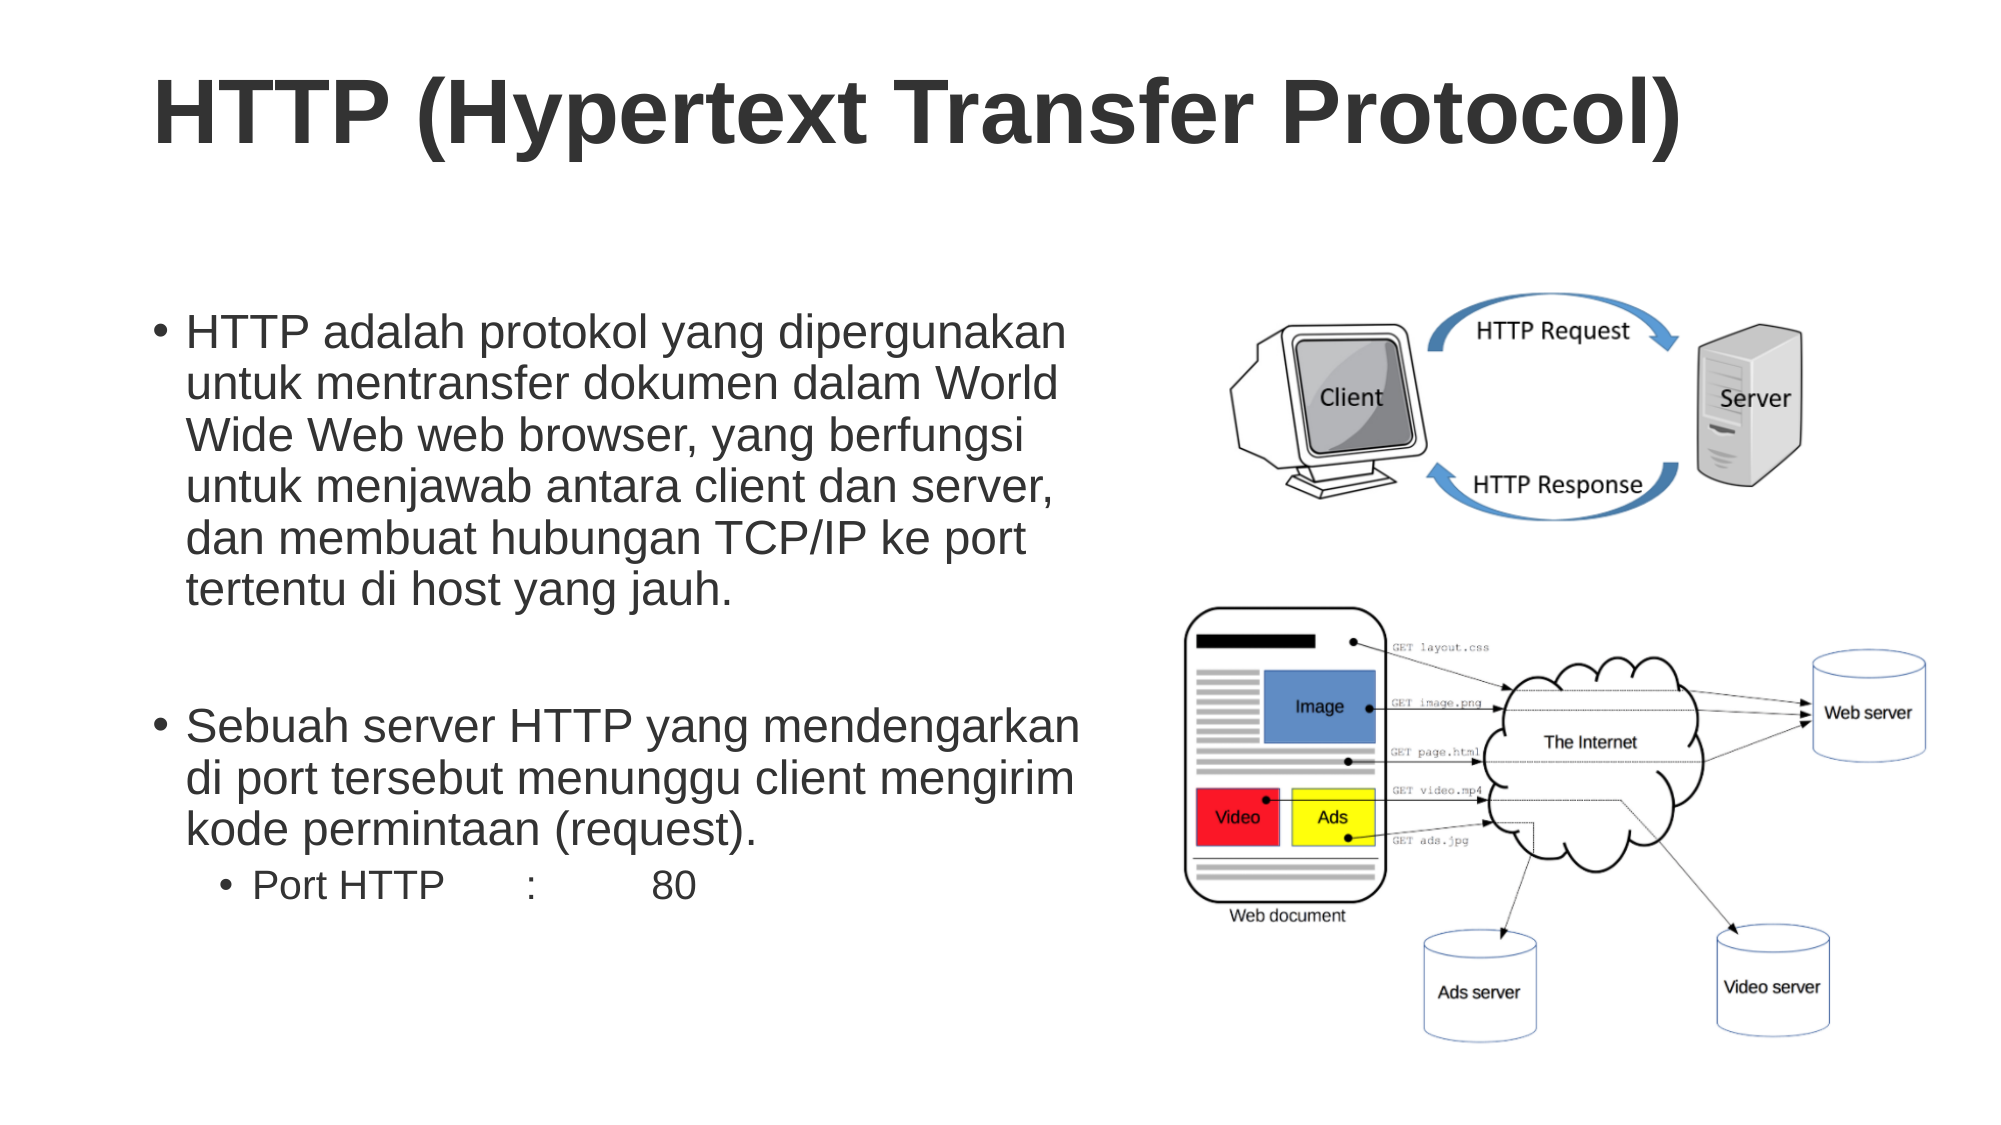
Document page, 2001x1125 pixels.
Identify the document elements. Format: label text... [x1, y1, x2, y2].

list HTTP adalah protokol yang dipergunakan untuk mentransfer dokumen dalam World Wide Web web browser, yang berfungsi untuk menjawab antara client dan server, dan membuat hubungan TCP/IP ke port tertentu di host yang jauh. Sebuah server HTTP yang mendengarkan di port tersebut menunggu client mengirim kode permintaan (request). Port HTTP : 80 [137, 299, 1098, 1014]
picture [1174, 597, 1935, 1066]
title HTTP (Hypertext Transfer Protocol) [137, 59, 1863, 278]
picture [1220, 285, 1818, 529]
